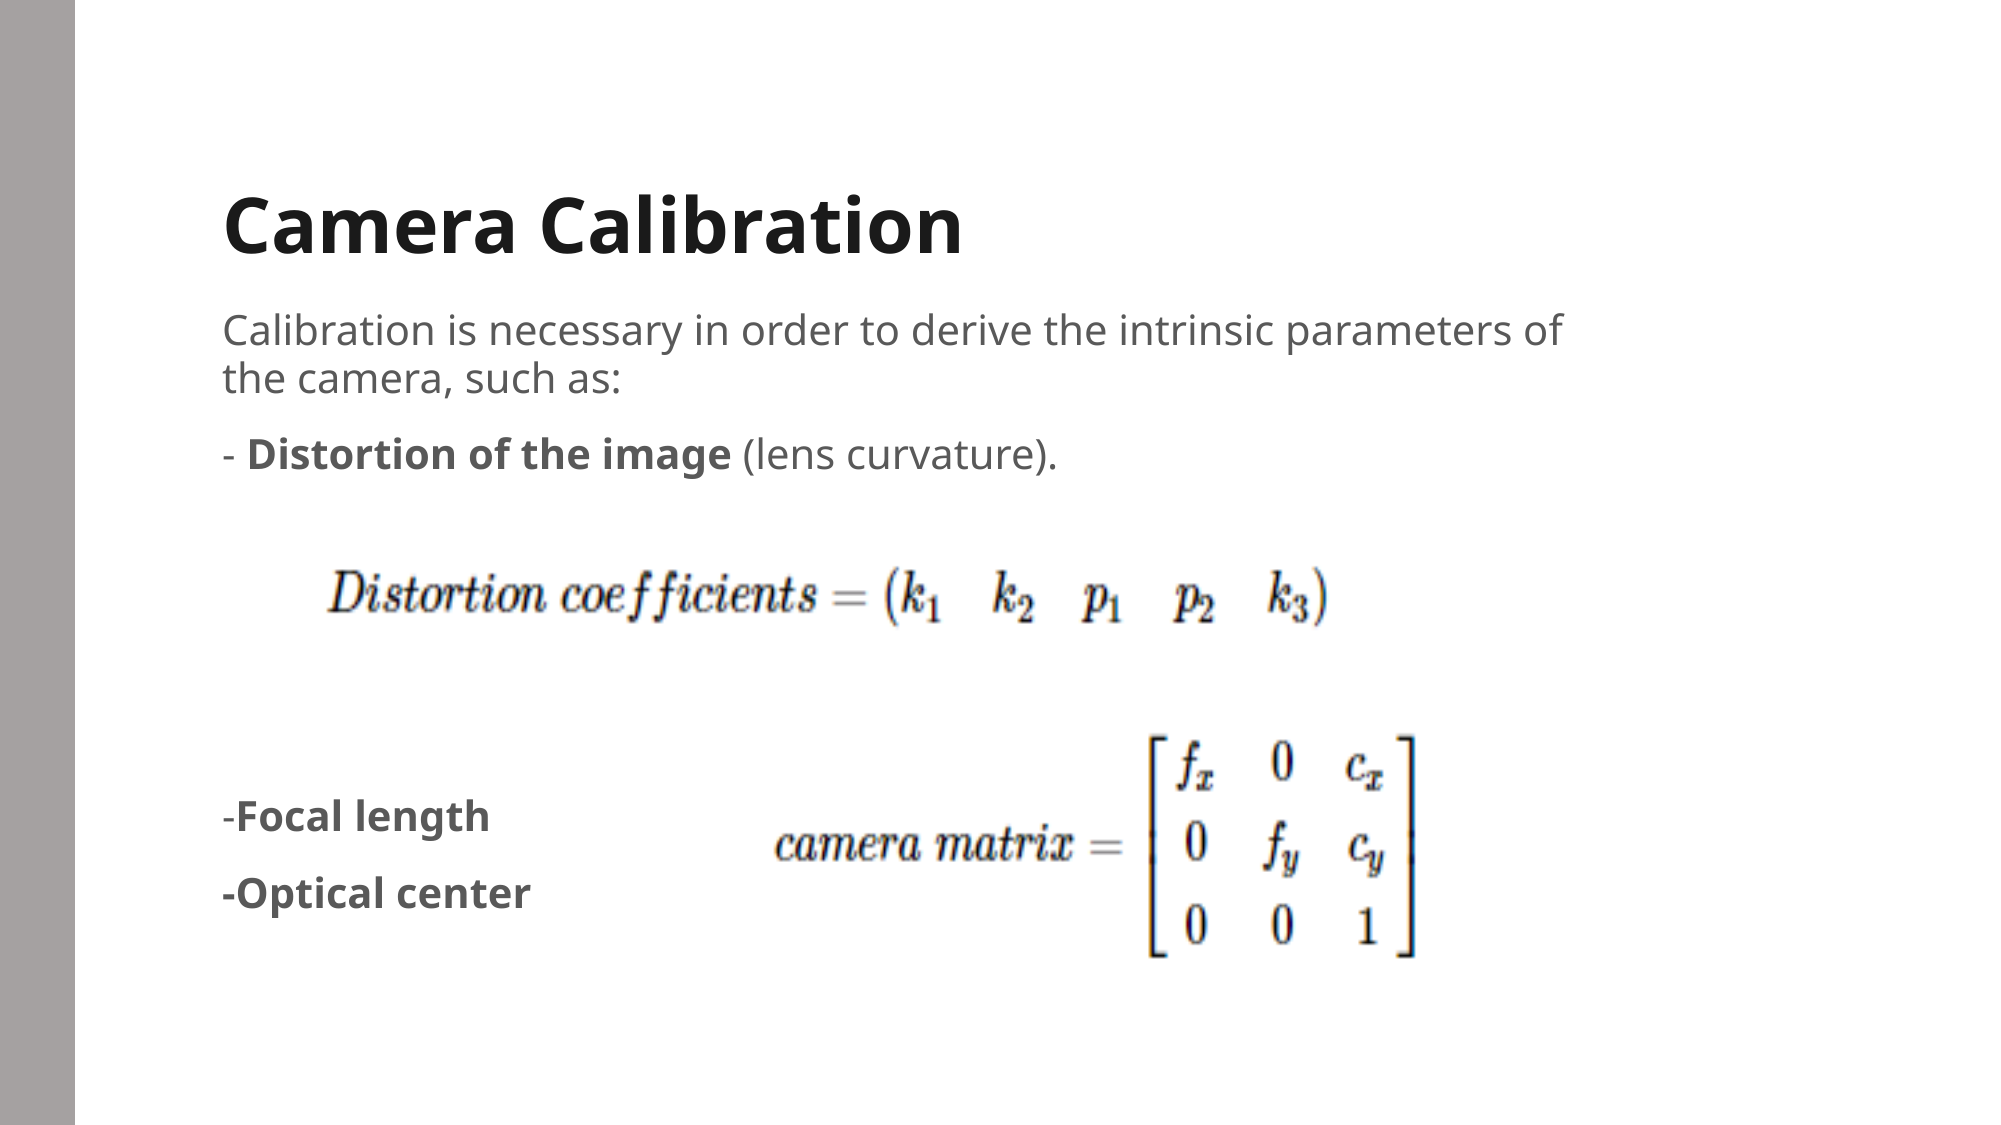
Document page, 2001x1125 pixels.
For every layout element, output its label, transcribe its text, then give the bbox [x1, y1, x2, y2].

picture [722, 695, 1490, 1002]
title Camera Calibration [206, 48, 1797, 278]
picture [266, 551, 1399, 641]
list Calibration is necessary in order to derive the intrinsic parameters of the camera, such as: - Distortion of the image (lens curvature). -Focal length -Optical center [206, 299, 1617, 1014]
